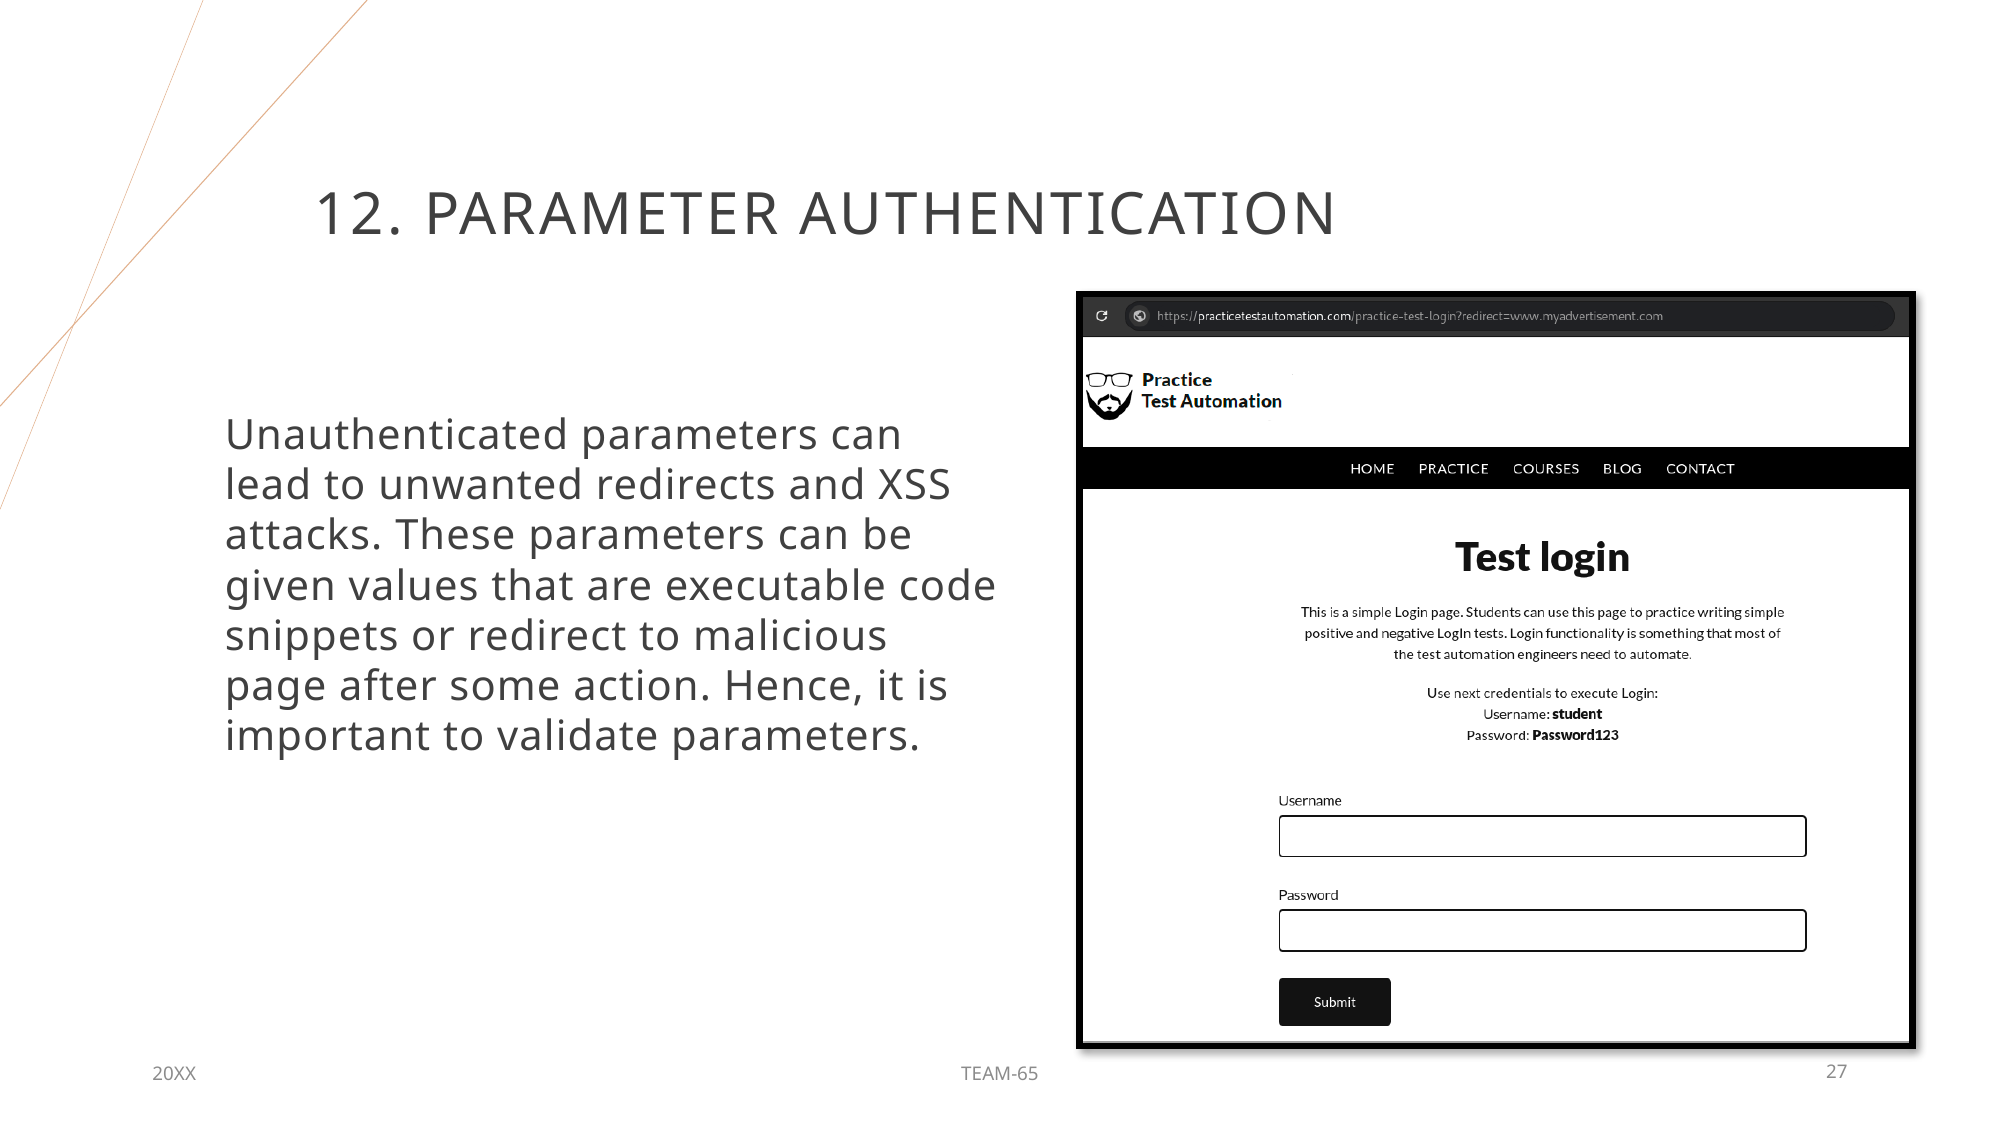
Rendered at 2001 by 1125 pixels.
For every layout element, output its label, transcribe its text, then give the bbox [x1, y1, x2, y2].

list 12. parameter authentication [299, 119, 1863, 255]
slide_number 27 [1412, 1060, 1863, 1103]
list Unauthenticated parameters can lead to unwanted redirects and XSS attacks. These parameters can be given values that are executable code snippets or redirect to malicious page after some action. Hence, it is important to validate parameters. [209, 400, 1016, 897]
footer TEAM-65 [662, 1042, 1338, 1103]
slide_number 20XX [137, 1042, 588, 1103]
picture [1082, 297, 1910, 1043]
